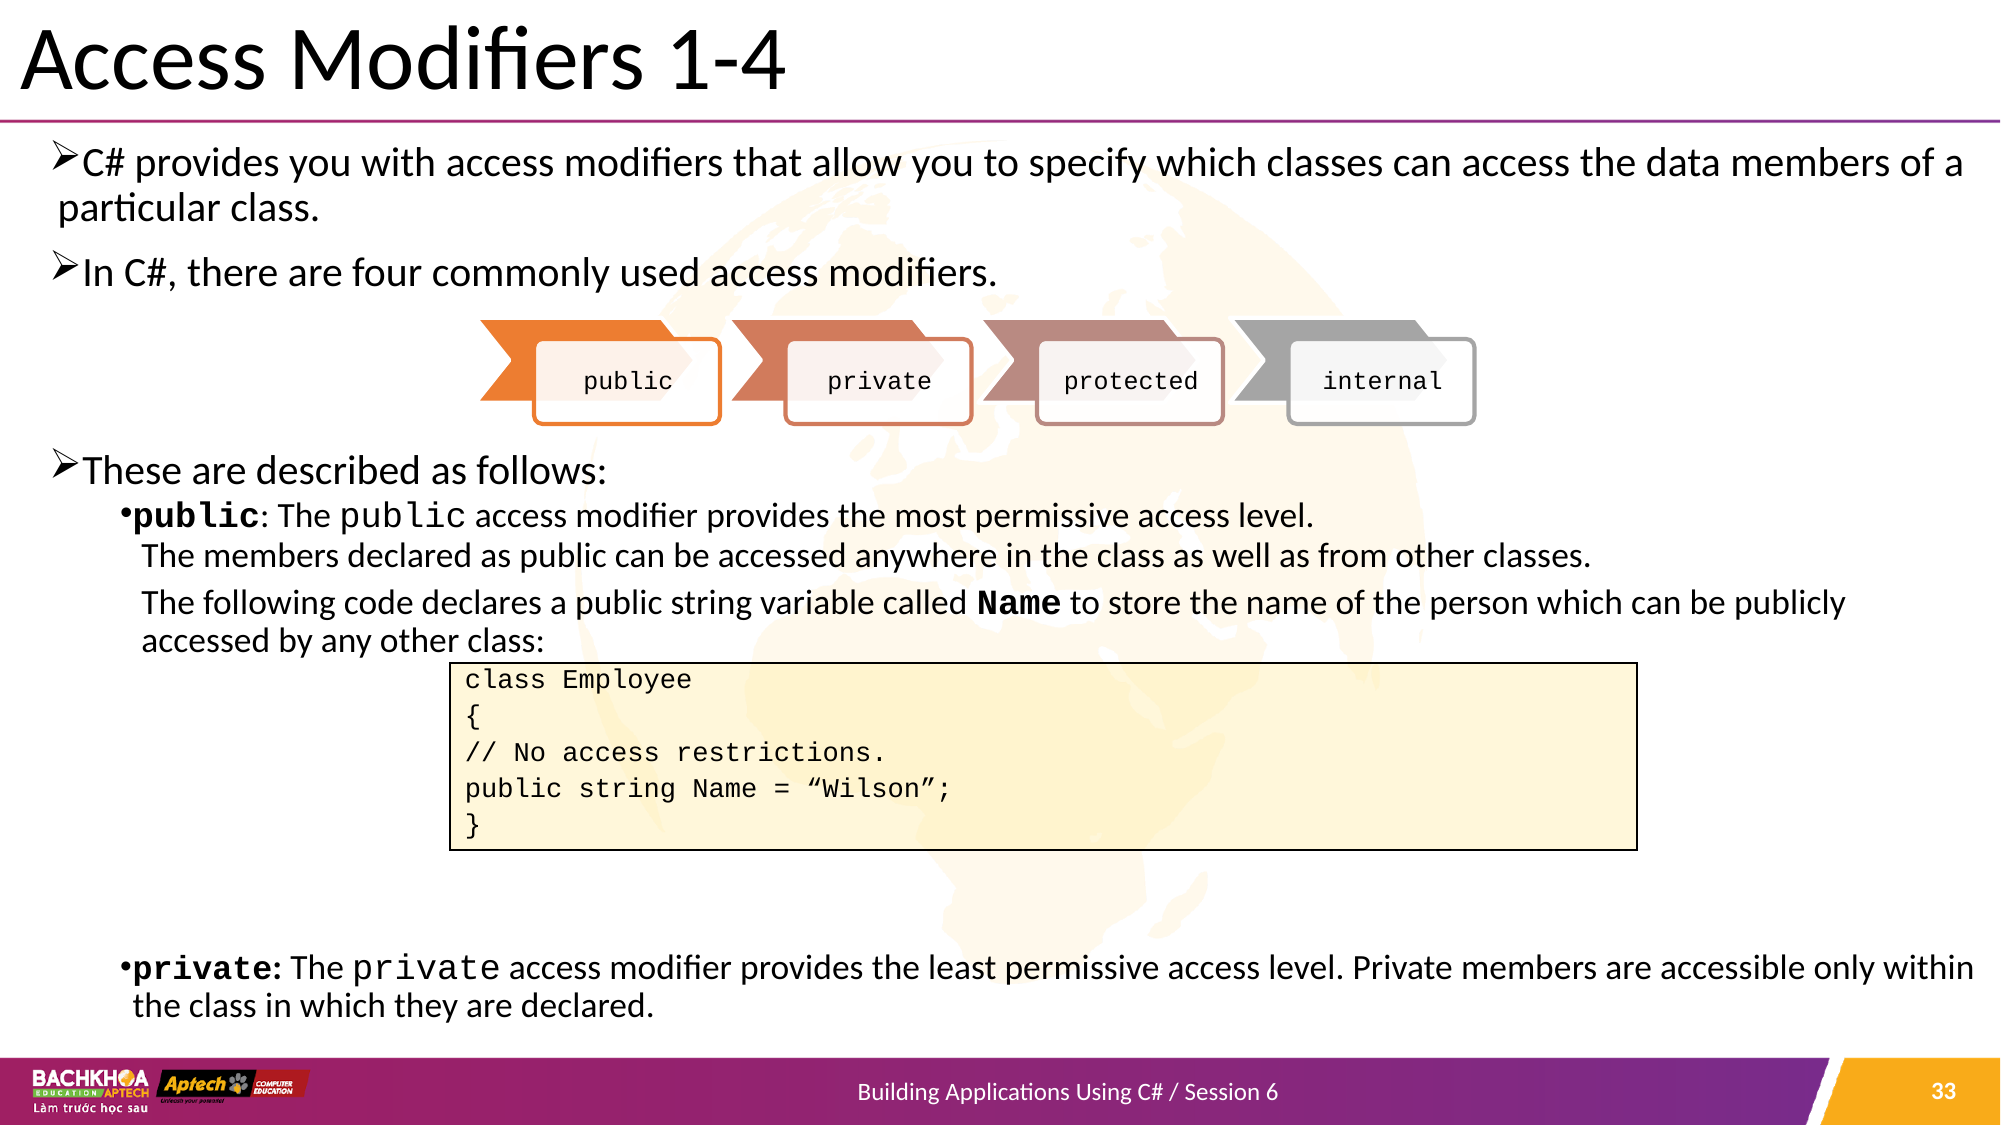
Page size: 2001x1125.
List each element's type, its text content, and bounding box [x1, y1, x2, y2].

footer Building Applications Using C# / Session 6 [324, 1060, 1813, 1120]
slide_number 33 [1899, 1059, 1988, 1120]
list C# provides you with access modifiers that allow you to specify which classes can access the data members of a particular class. In C#, there are four commonly used access modifiers. These are described as follows: public: The public access modifier provides the most permissive access level. The members declared as public can be accessed anywhere in the class as well as from other classes. The following code declares a public string variable called Name to store the name of the person which can be publicly accessed by any other class: private: The private access modifier provides the least permissive access level. Private members are accessible only within the class in which they are declared. [5, 125, 1993, 1014]
title Access Modifiers 1-4 [5, 3, 1993, 116]
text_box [474, 37, 1476, 705]
text_box class Employee { // No access restrictions. public string Name = “Wilson”; } [449, 662, 1638, 851]
picture [0, 0, 2001, 1125]
